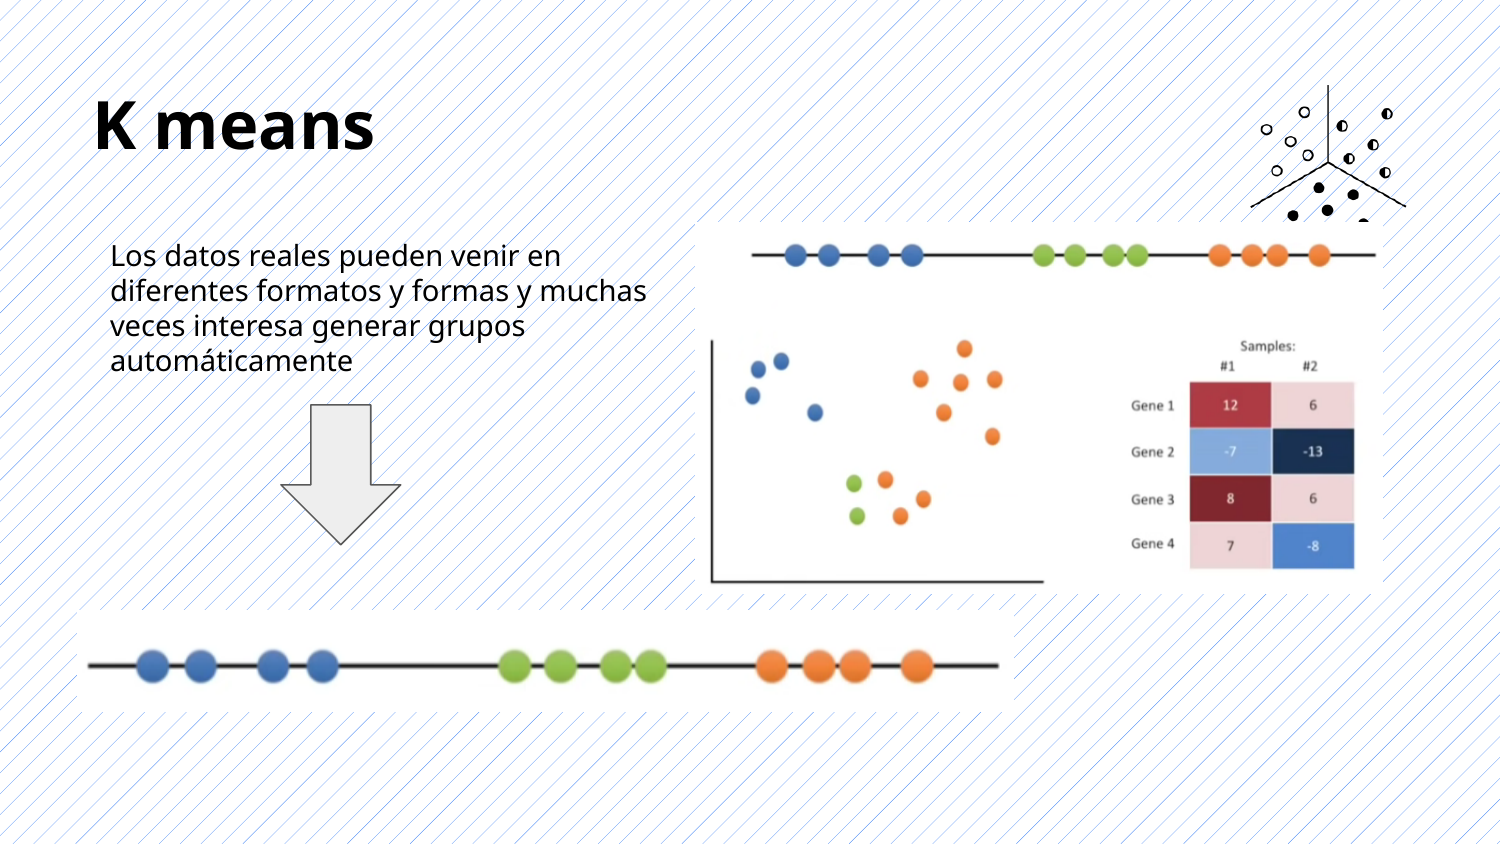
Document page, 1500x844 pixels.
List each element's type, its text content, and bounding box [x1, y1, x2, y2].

picture [694, 76, 1414, 594]
picture [77, 609, 1015, 712]
text_box [280, 404, 401, 545]
text_box [1387, 256, 1414, 323]
text_box K means [77, 76, 1240, 179]
text_box Los datos reales pueden venir en diferentes formatos y formas y muchas veces interesa generar grupos automáticamente [95, 222, 665, 393]
